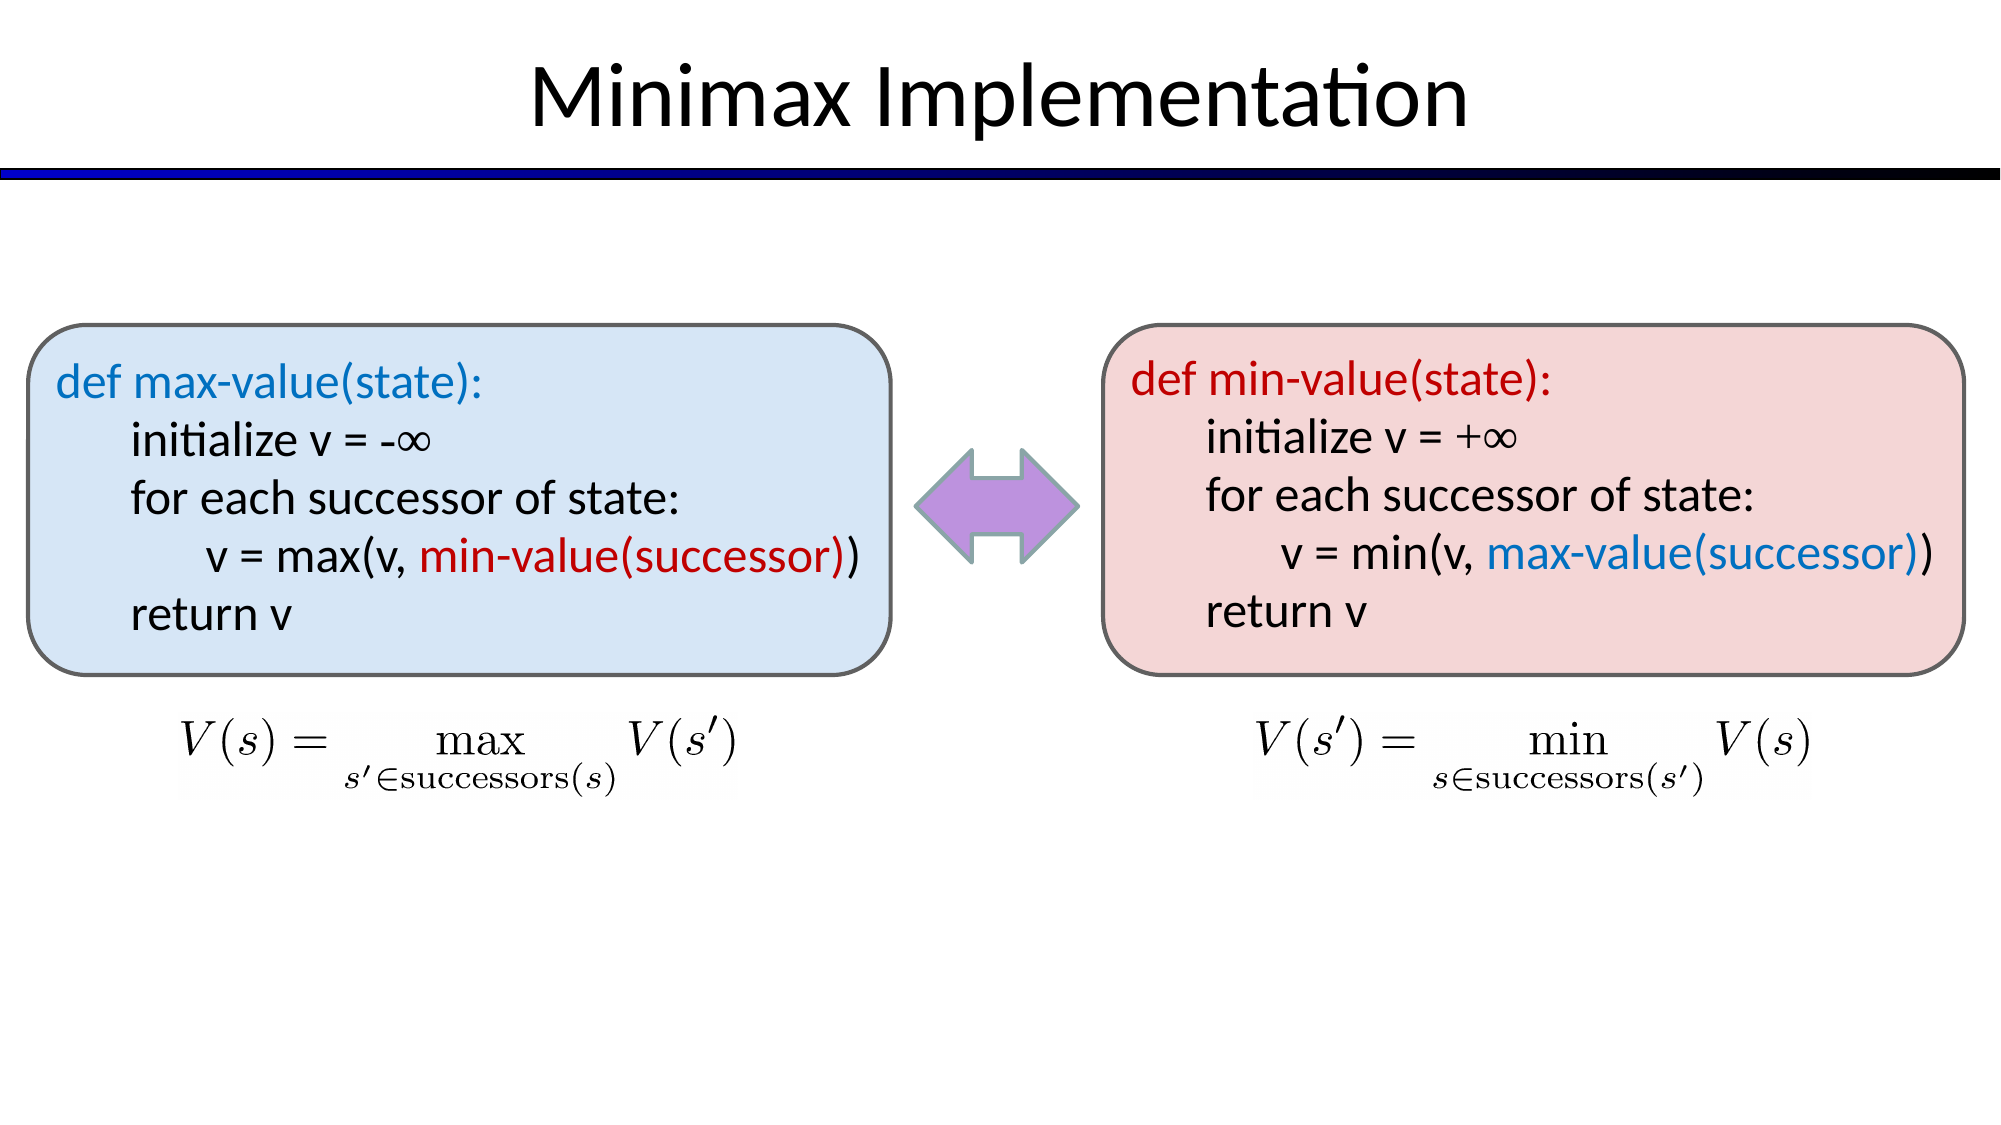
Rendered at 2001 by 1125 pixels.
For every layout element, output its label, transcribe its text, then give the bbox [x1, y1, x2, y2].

text_box def min-value(state): initialize v = +∞ for each successor of state: v = min(v, max-value(successor)) return v [1115, 349, 2000, 725]
text_box [1100, 322, 1956, 656]
picture [177, 712, 738, 801]
text_box [47, 663, 872, 678]
title Minimax Implementation [0, 0, 2000, 184]
picture [1252, 712, 1813, 801]
text_box def max-value(state): initialize v = -∞ for each successor of state: v = max(v, min-value(successor)) return v [40, 299, 928, 663]
text_box [25, 344, 40, 656]
text_box [913, 448, 1081, 565]
